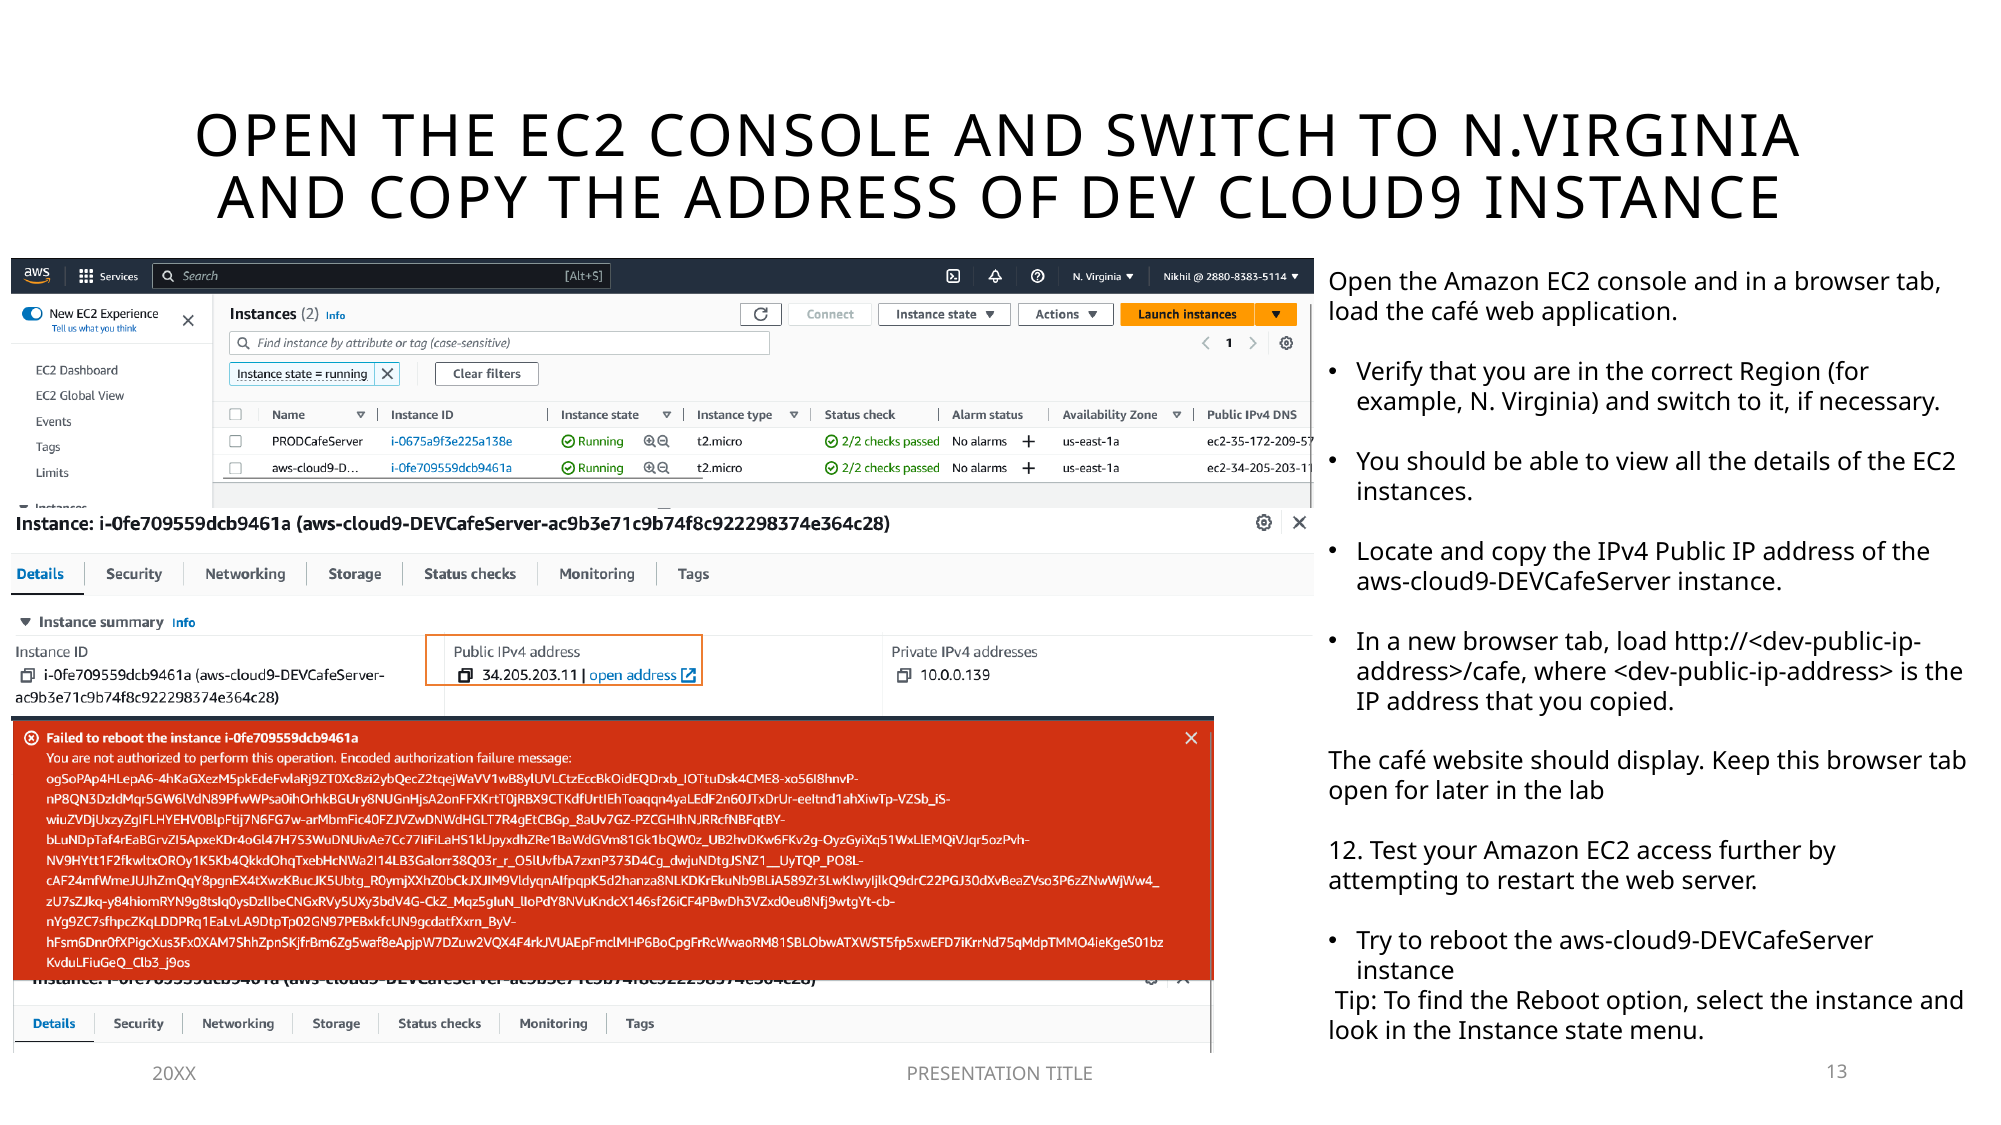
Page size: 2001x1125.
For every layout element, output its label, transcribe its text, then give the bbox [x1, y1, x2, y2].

title OPEN THE EC2 CONSOLE AND SWITCH TO N.VIRGINIA AND COPY THE ADDRESS OF DEV CLOUD9 INSTANCE [137, 59, 1863, 258]
footer PRESENTATION TITLE [662, 1042, 1338, 1103]
picture [11, 258, 1314, 1053]
text_box Open the Amazon EC2 console and in a browser tab, load the café web application. Verify that you are in the correct Region (for example, N. Virginia) and switch to it, if necessary. You should be able to view all the details of the EC2 instances. Locate and copy the IPv4 Public IP address of the aws-cloud9-DEVCafeServer instance. In a new browser tab, load http://<dev-public-ip-address>/cafe, where <dev-public-ip-address> is the IP address that you copied. The café website should display. Keep this browser tab open for later in the lab 12. Test your Amazon EC2 access further by attempting to restart the web server. Try to reboot the aws-cloud9-DEVCafeServer instance Tip: To find the Reboot option, select the instance and look in the Instance state menu. [1313, 258, 1989, 1052]
slide_number 13 [1412, 1052, 1863, 1103]
slide_number 20XX [137, 1053, 588, 1103]
